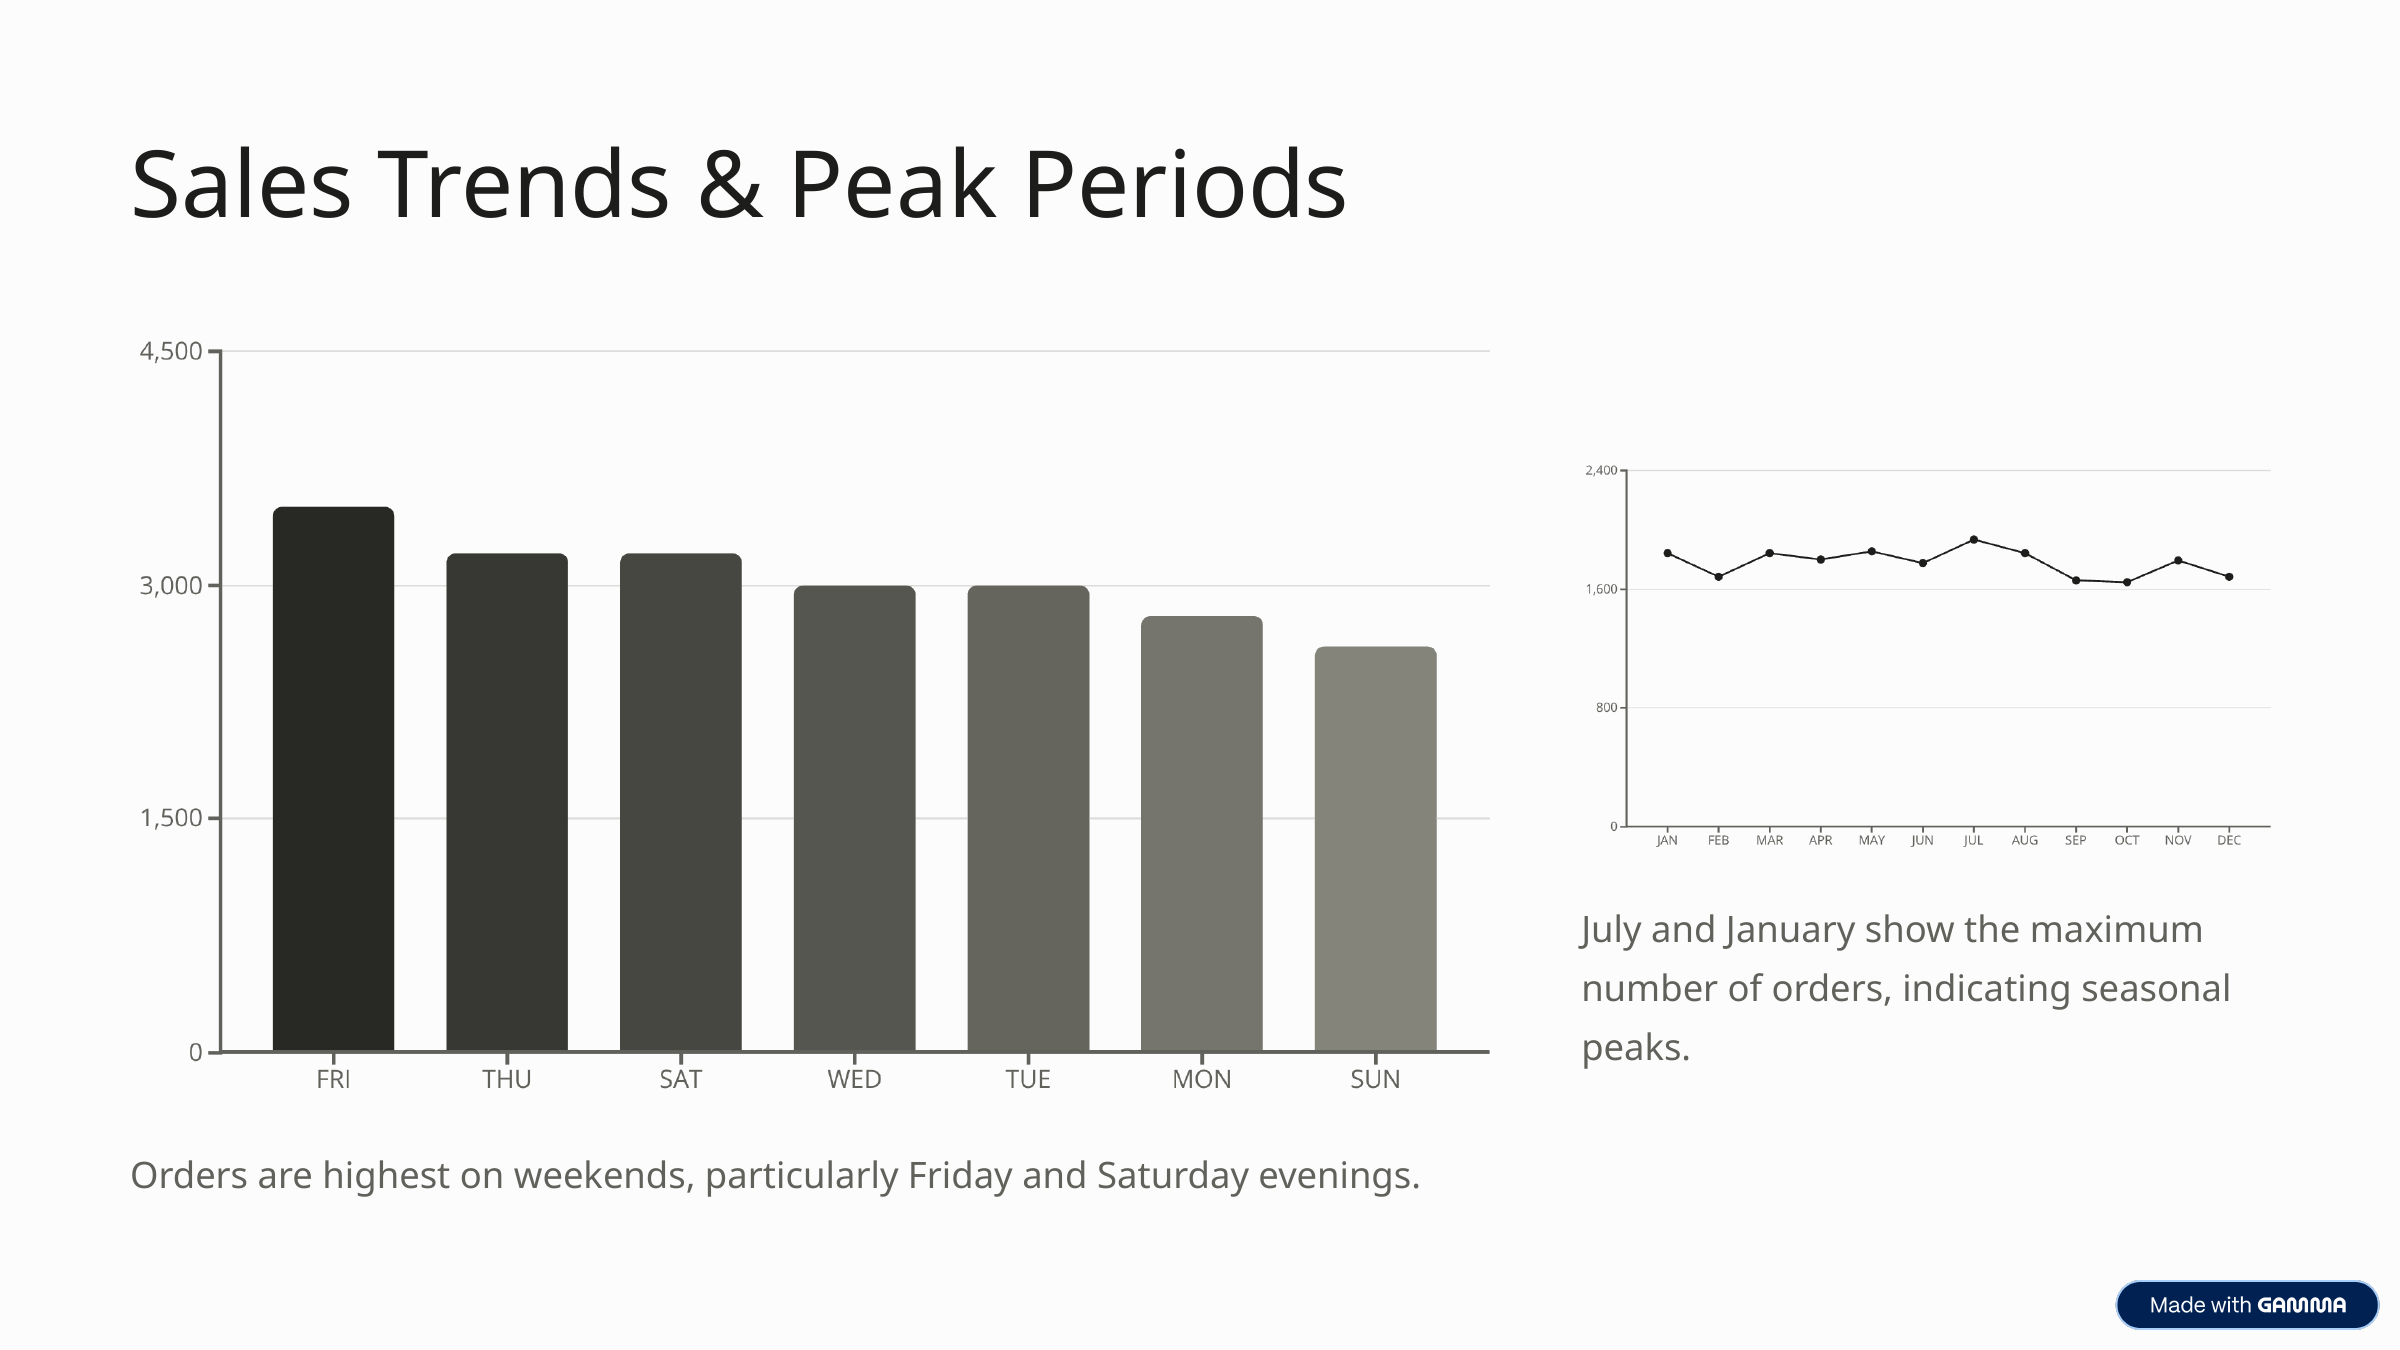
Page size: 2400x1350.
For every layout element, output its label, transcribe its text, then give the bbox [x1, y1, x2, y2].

text_box July and January show the maximum number of orders, indicating seasonal peaks. [1581, 889, 2271, 1069]
text_box Sales Trends & Peak Periods [130, 120, 1464, 237]
picture [130, 333, 1490, 1095]
picture [1581, 461, 2271, 849]
text_box Orders are highest on weekends, particularly Friday and Saturday evenings. [130, 1136, 1490, 1197]
picture [2106, 1271, 2389, 1339]
